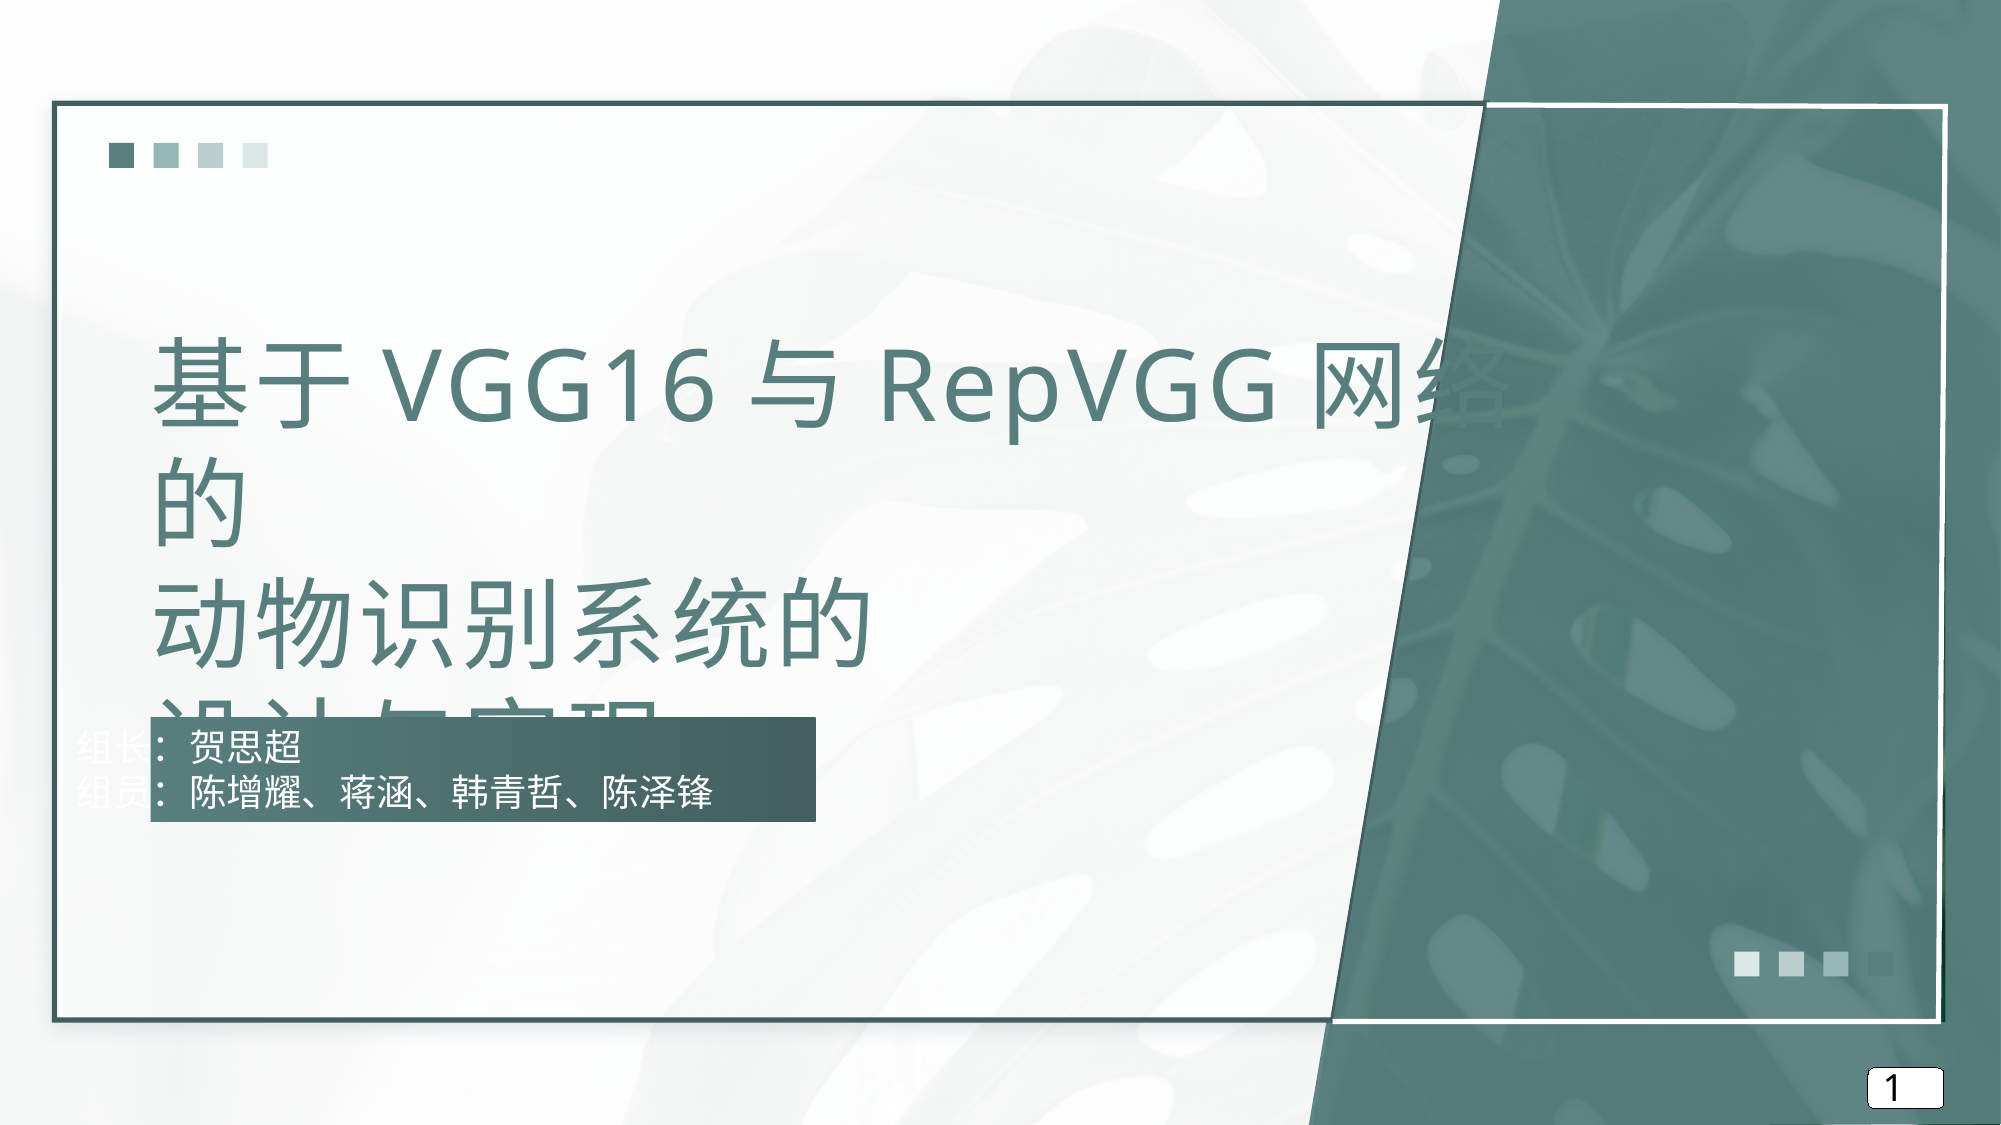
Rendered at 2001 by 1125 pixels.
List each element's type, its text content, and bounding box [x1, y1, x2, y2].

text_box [150, 717, 816, 822]
text_box 基于VGG16与RepVGG网络的 动物识别系统的 设计与实现 [150, 321, 1603, 801]
picture [1942, 490, 1946, 1022]
